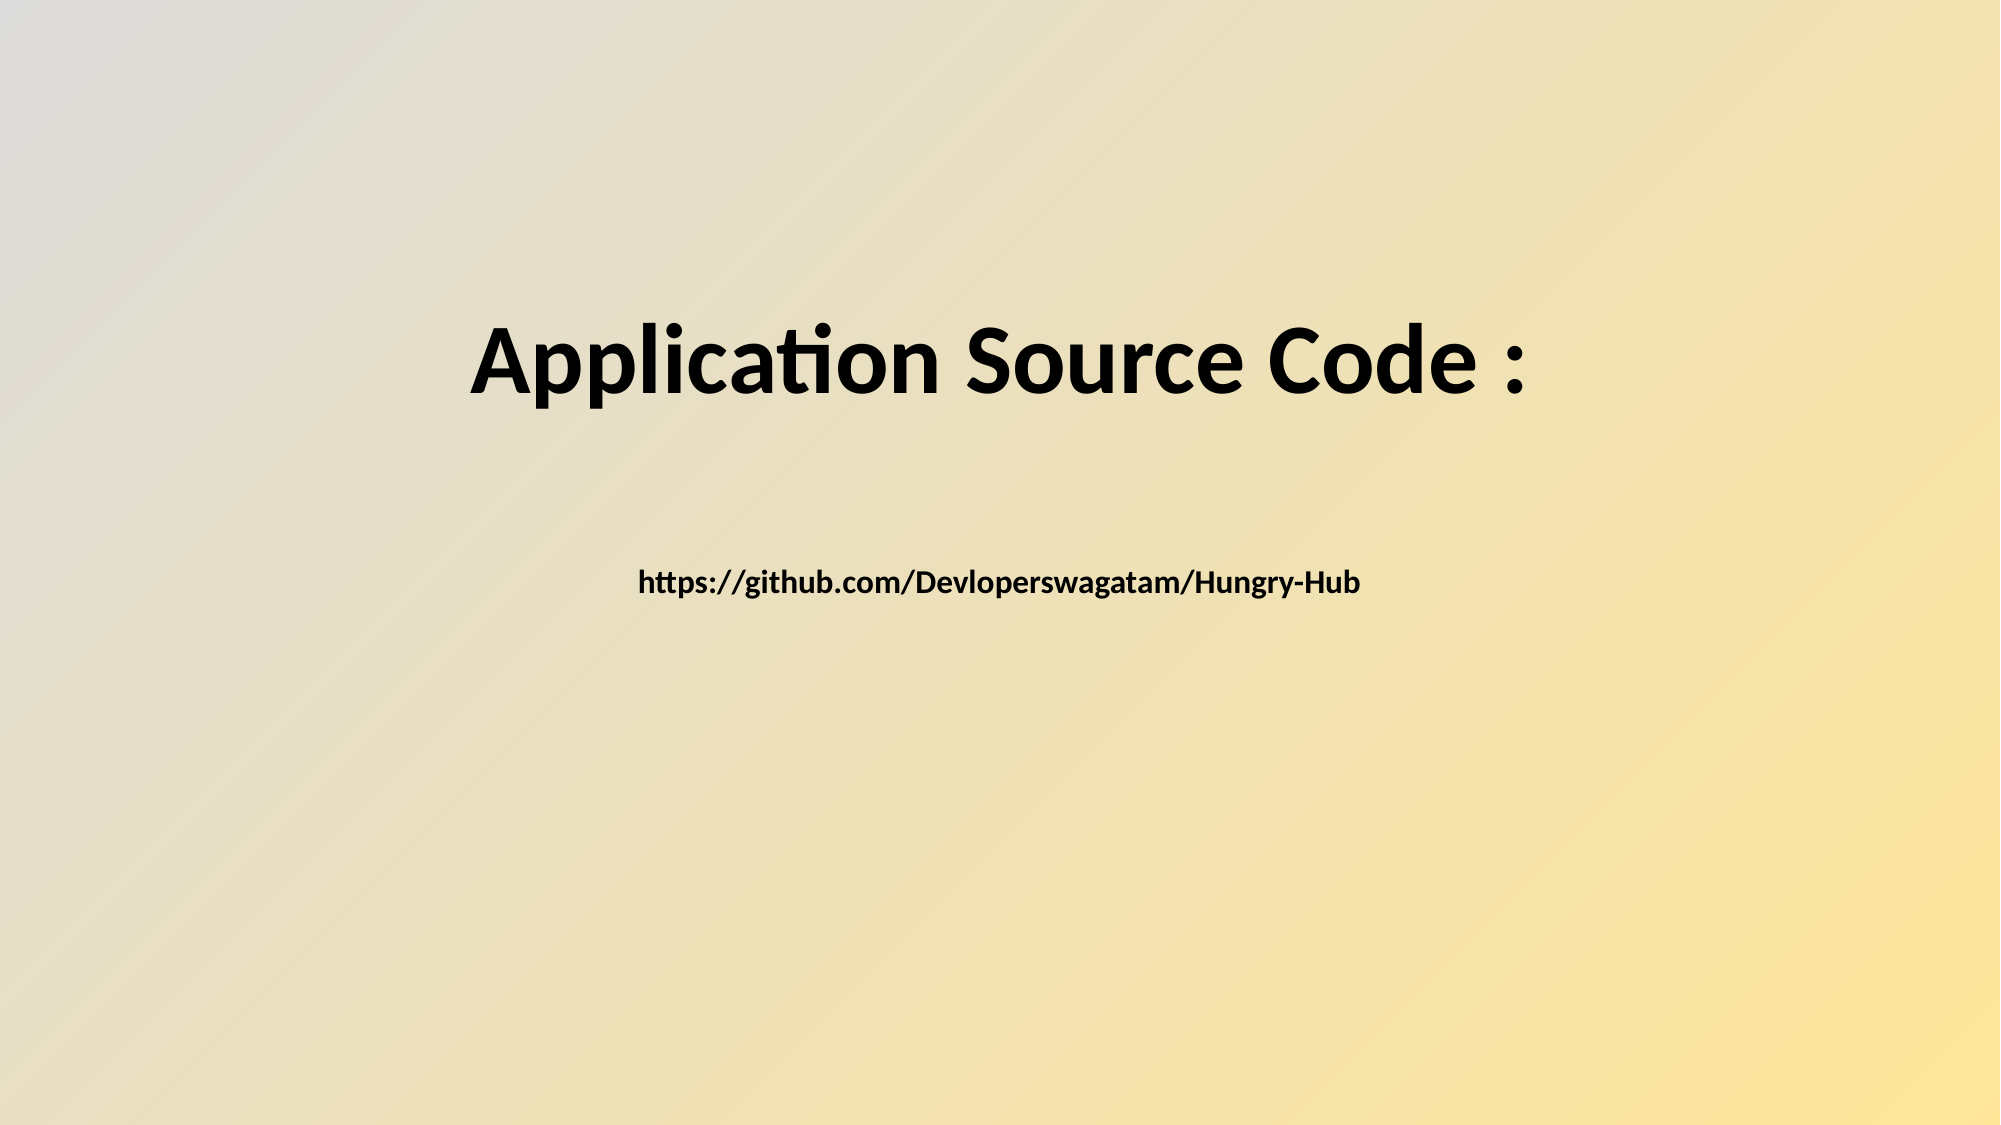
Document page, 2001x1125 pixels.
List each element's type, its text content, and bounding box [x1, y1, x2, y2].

list Application Source Code : https://github.com/Devloperswagatam/Hungry-Hub [137, 299, 1863, 1014]
